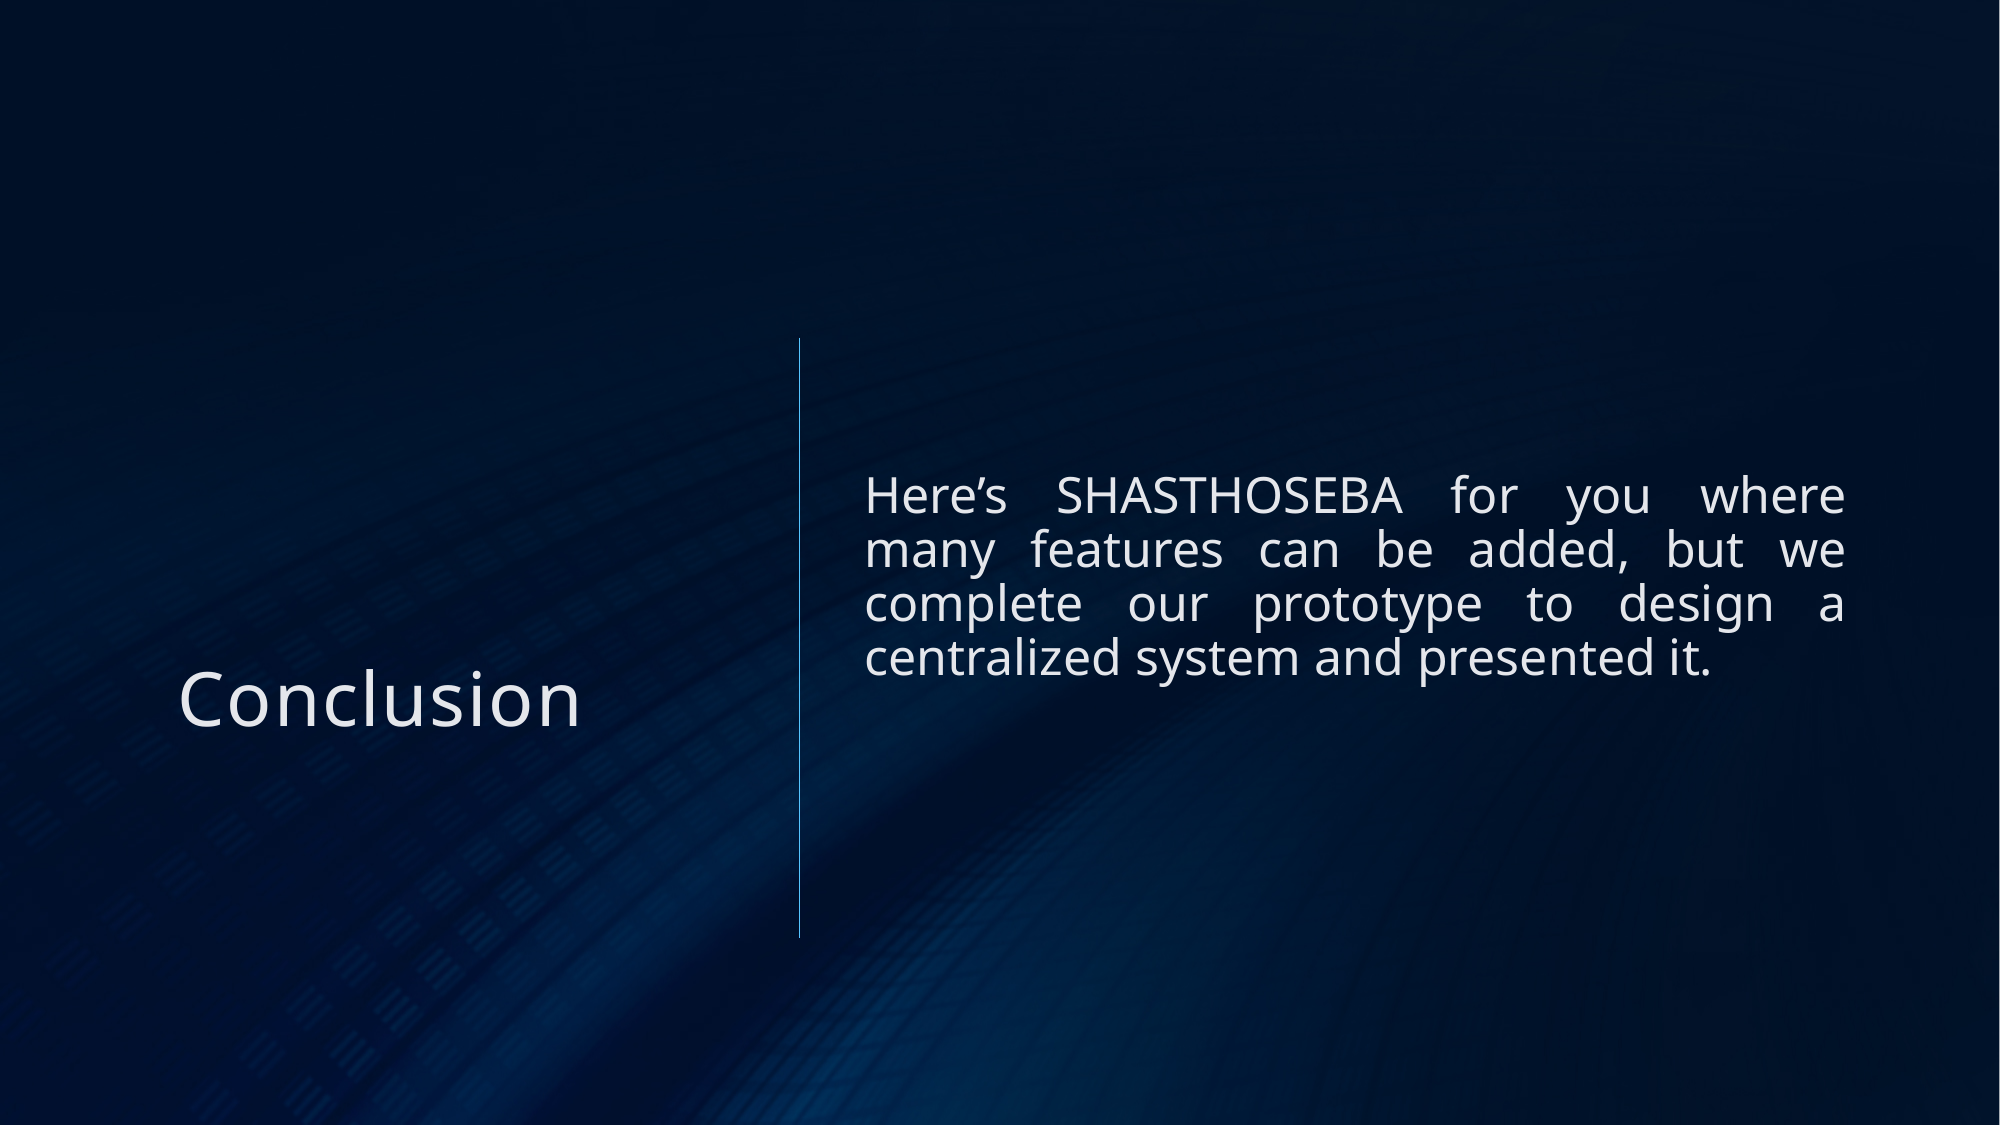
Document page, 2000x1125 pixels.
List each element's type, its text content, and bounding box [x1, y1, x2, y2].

picture [0, 0, 2000, 1125]
list Here’s SHASTHOSEBA for you where many features can be added, but we complete our prototype to design a centralized system and presented it. [849, 462, 1863, 775]
title Conclusion [162, 562, 753, 750]
